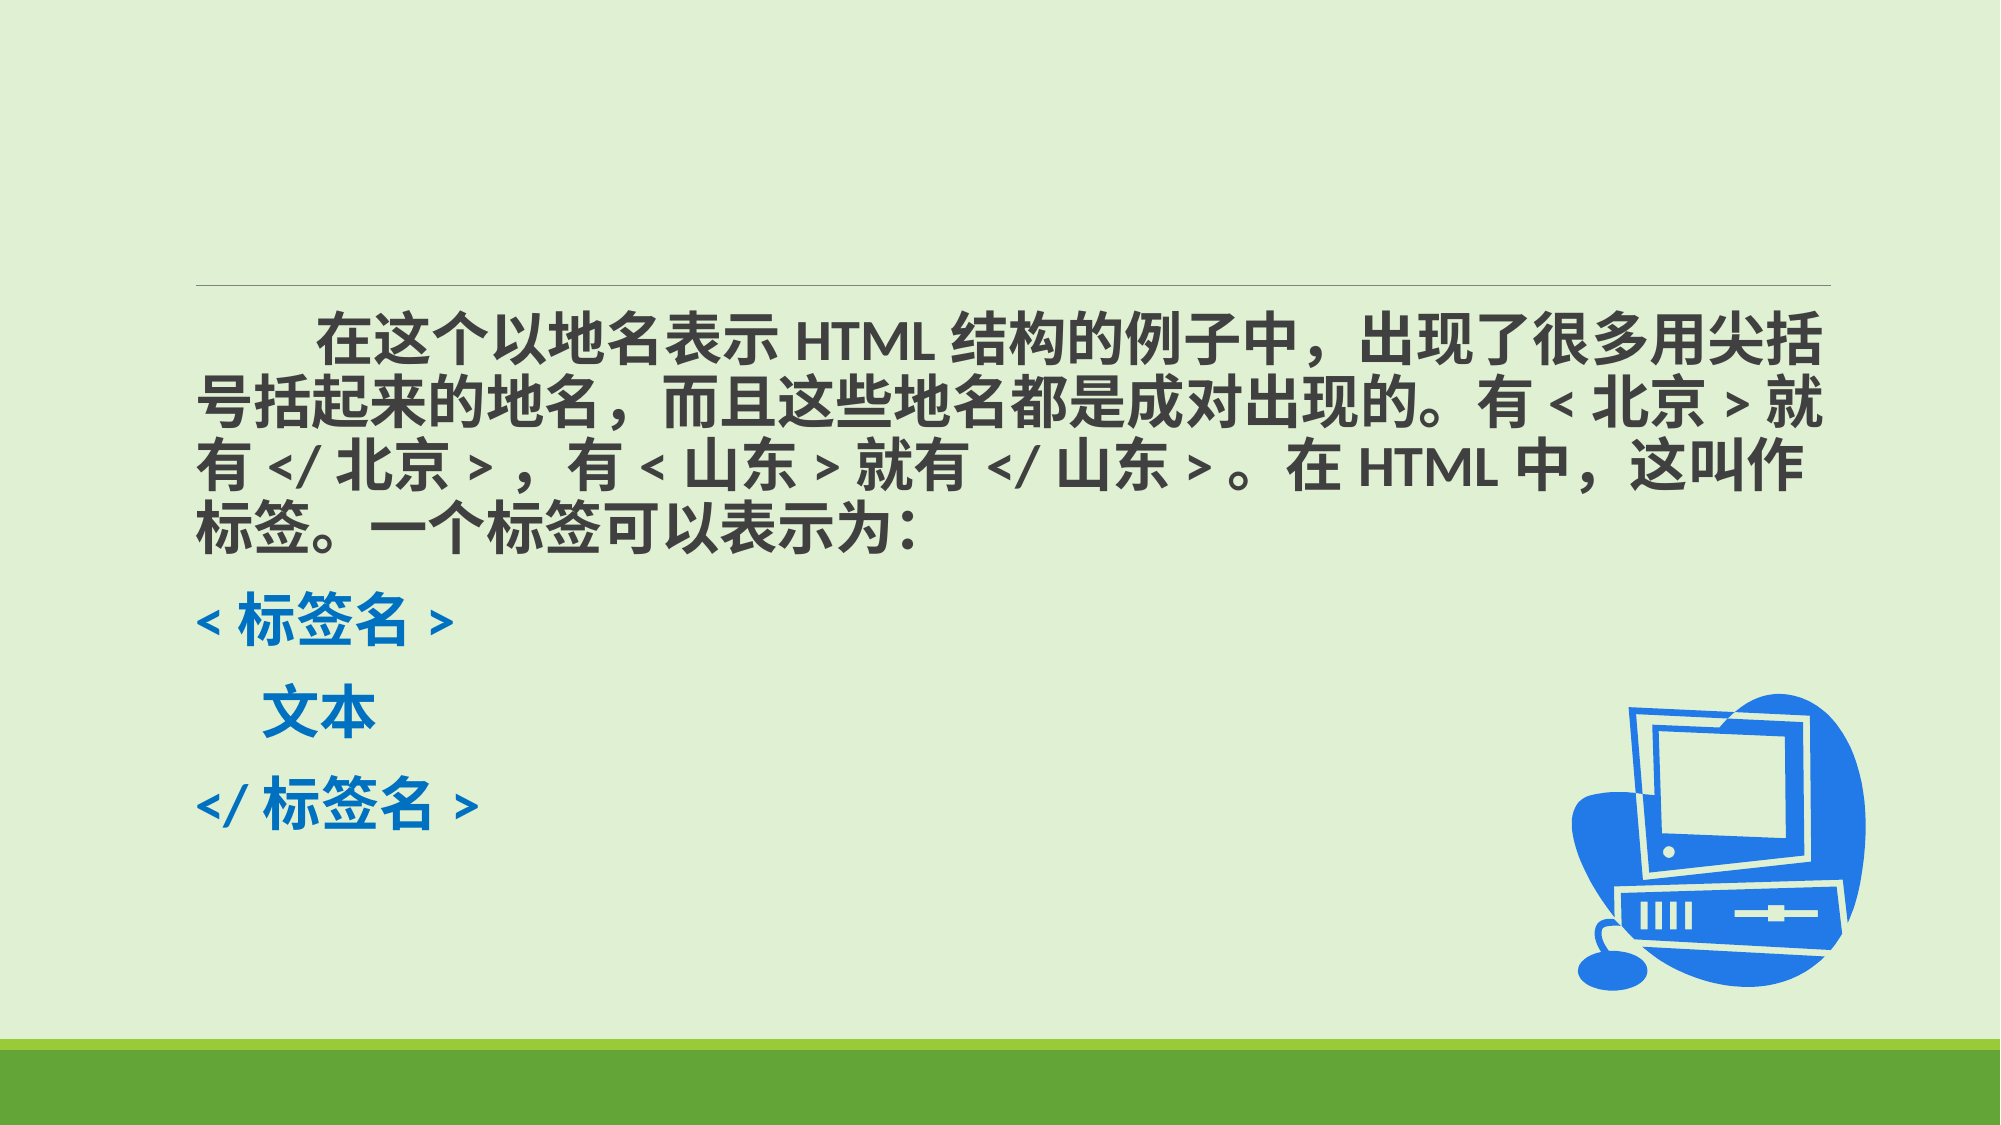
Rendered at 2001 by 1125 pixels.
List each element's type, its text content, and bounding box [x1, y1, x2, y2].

picture [1570, 691, 1874, 992]
list 在这个以地名表示HTML结构的例子中，出现了很多用尖括号括起来的地名，而且这些地名都是成对出现的。有<北京>就有</北京>，有<山东>就有</山东>。在HTML中，这叫作标签。一个标签可以表示为： <标签名> 文本 </标签名> [180, 302, 1830, 963]
